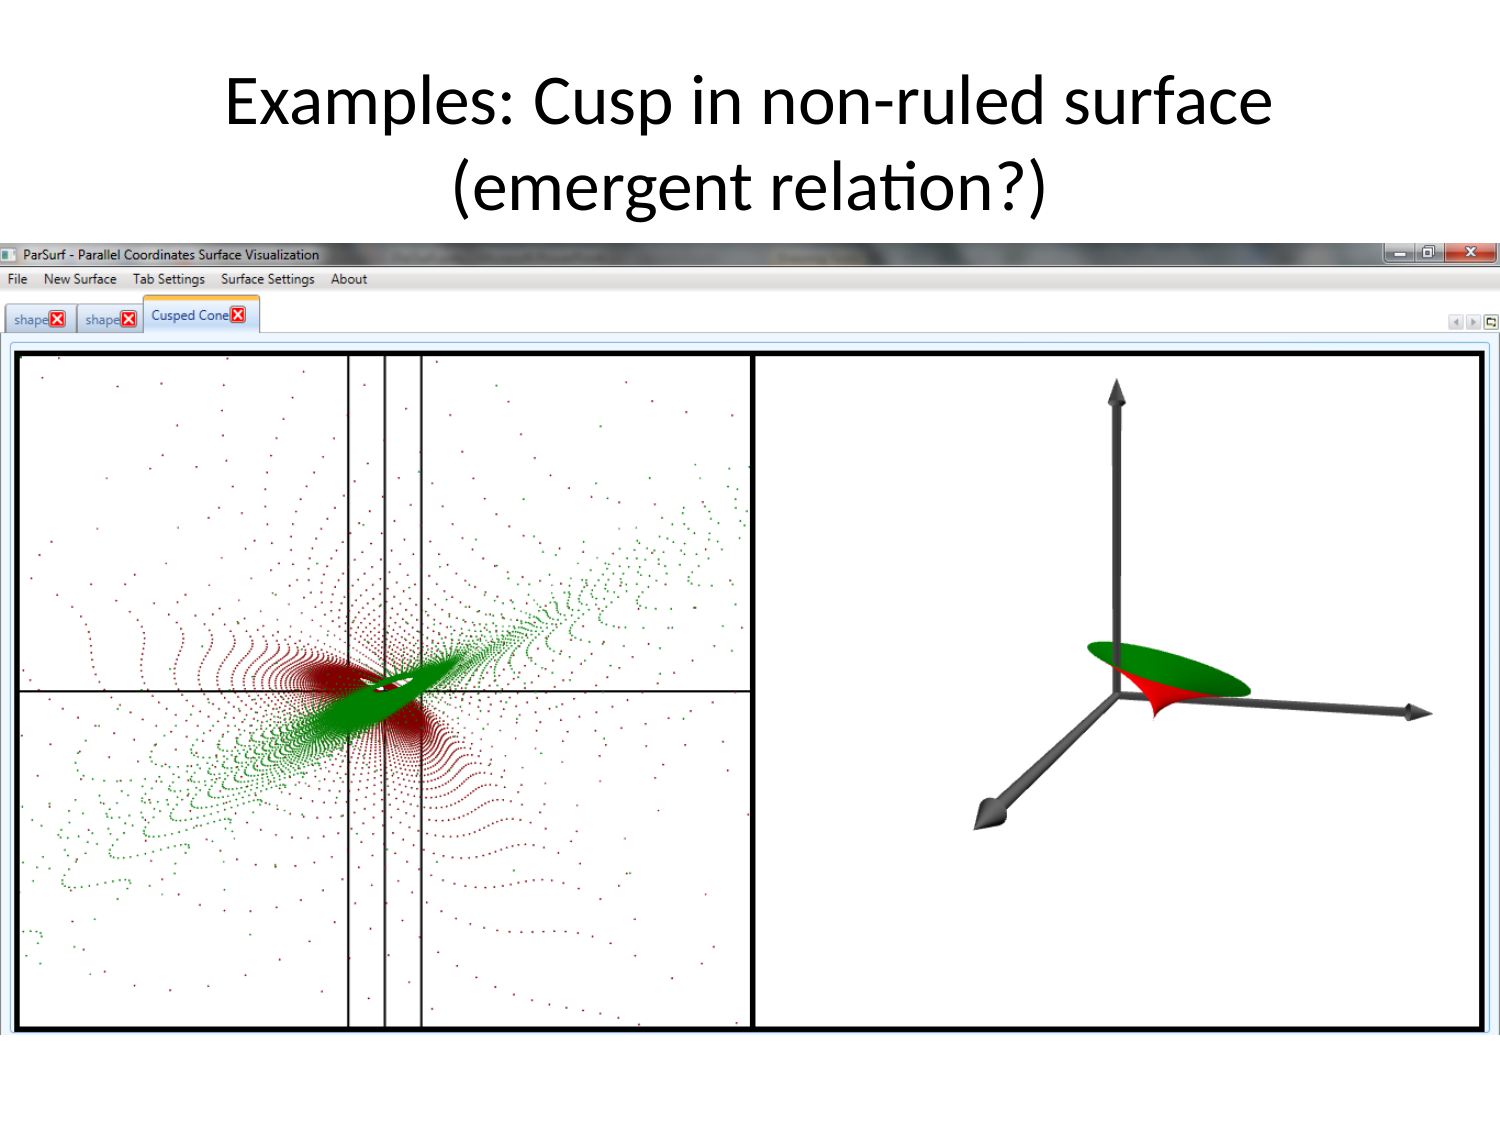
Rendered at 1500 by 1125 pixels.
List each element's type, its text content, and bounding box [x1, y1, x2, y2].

title Examples: Cusp in non-ruled surface (emergent relation?) [75, 45, 1425, 233]
picture [0, 243, 1500, 1036]
